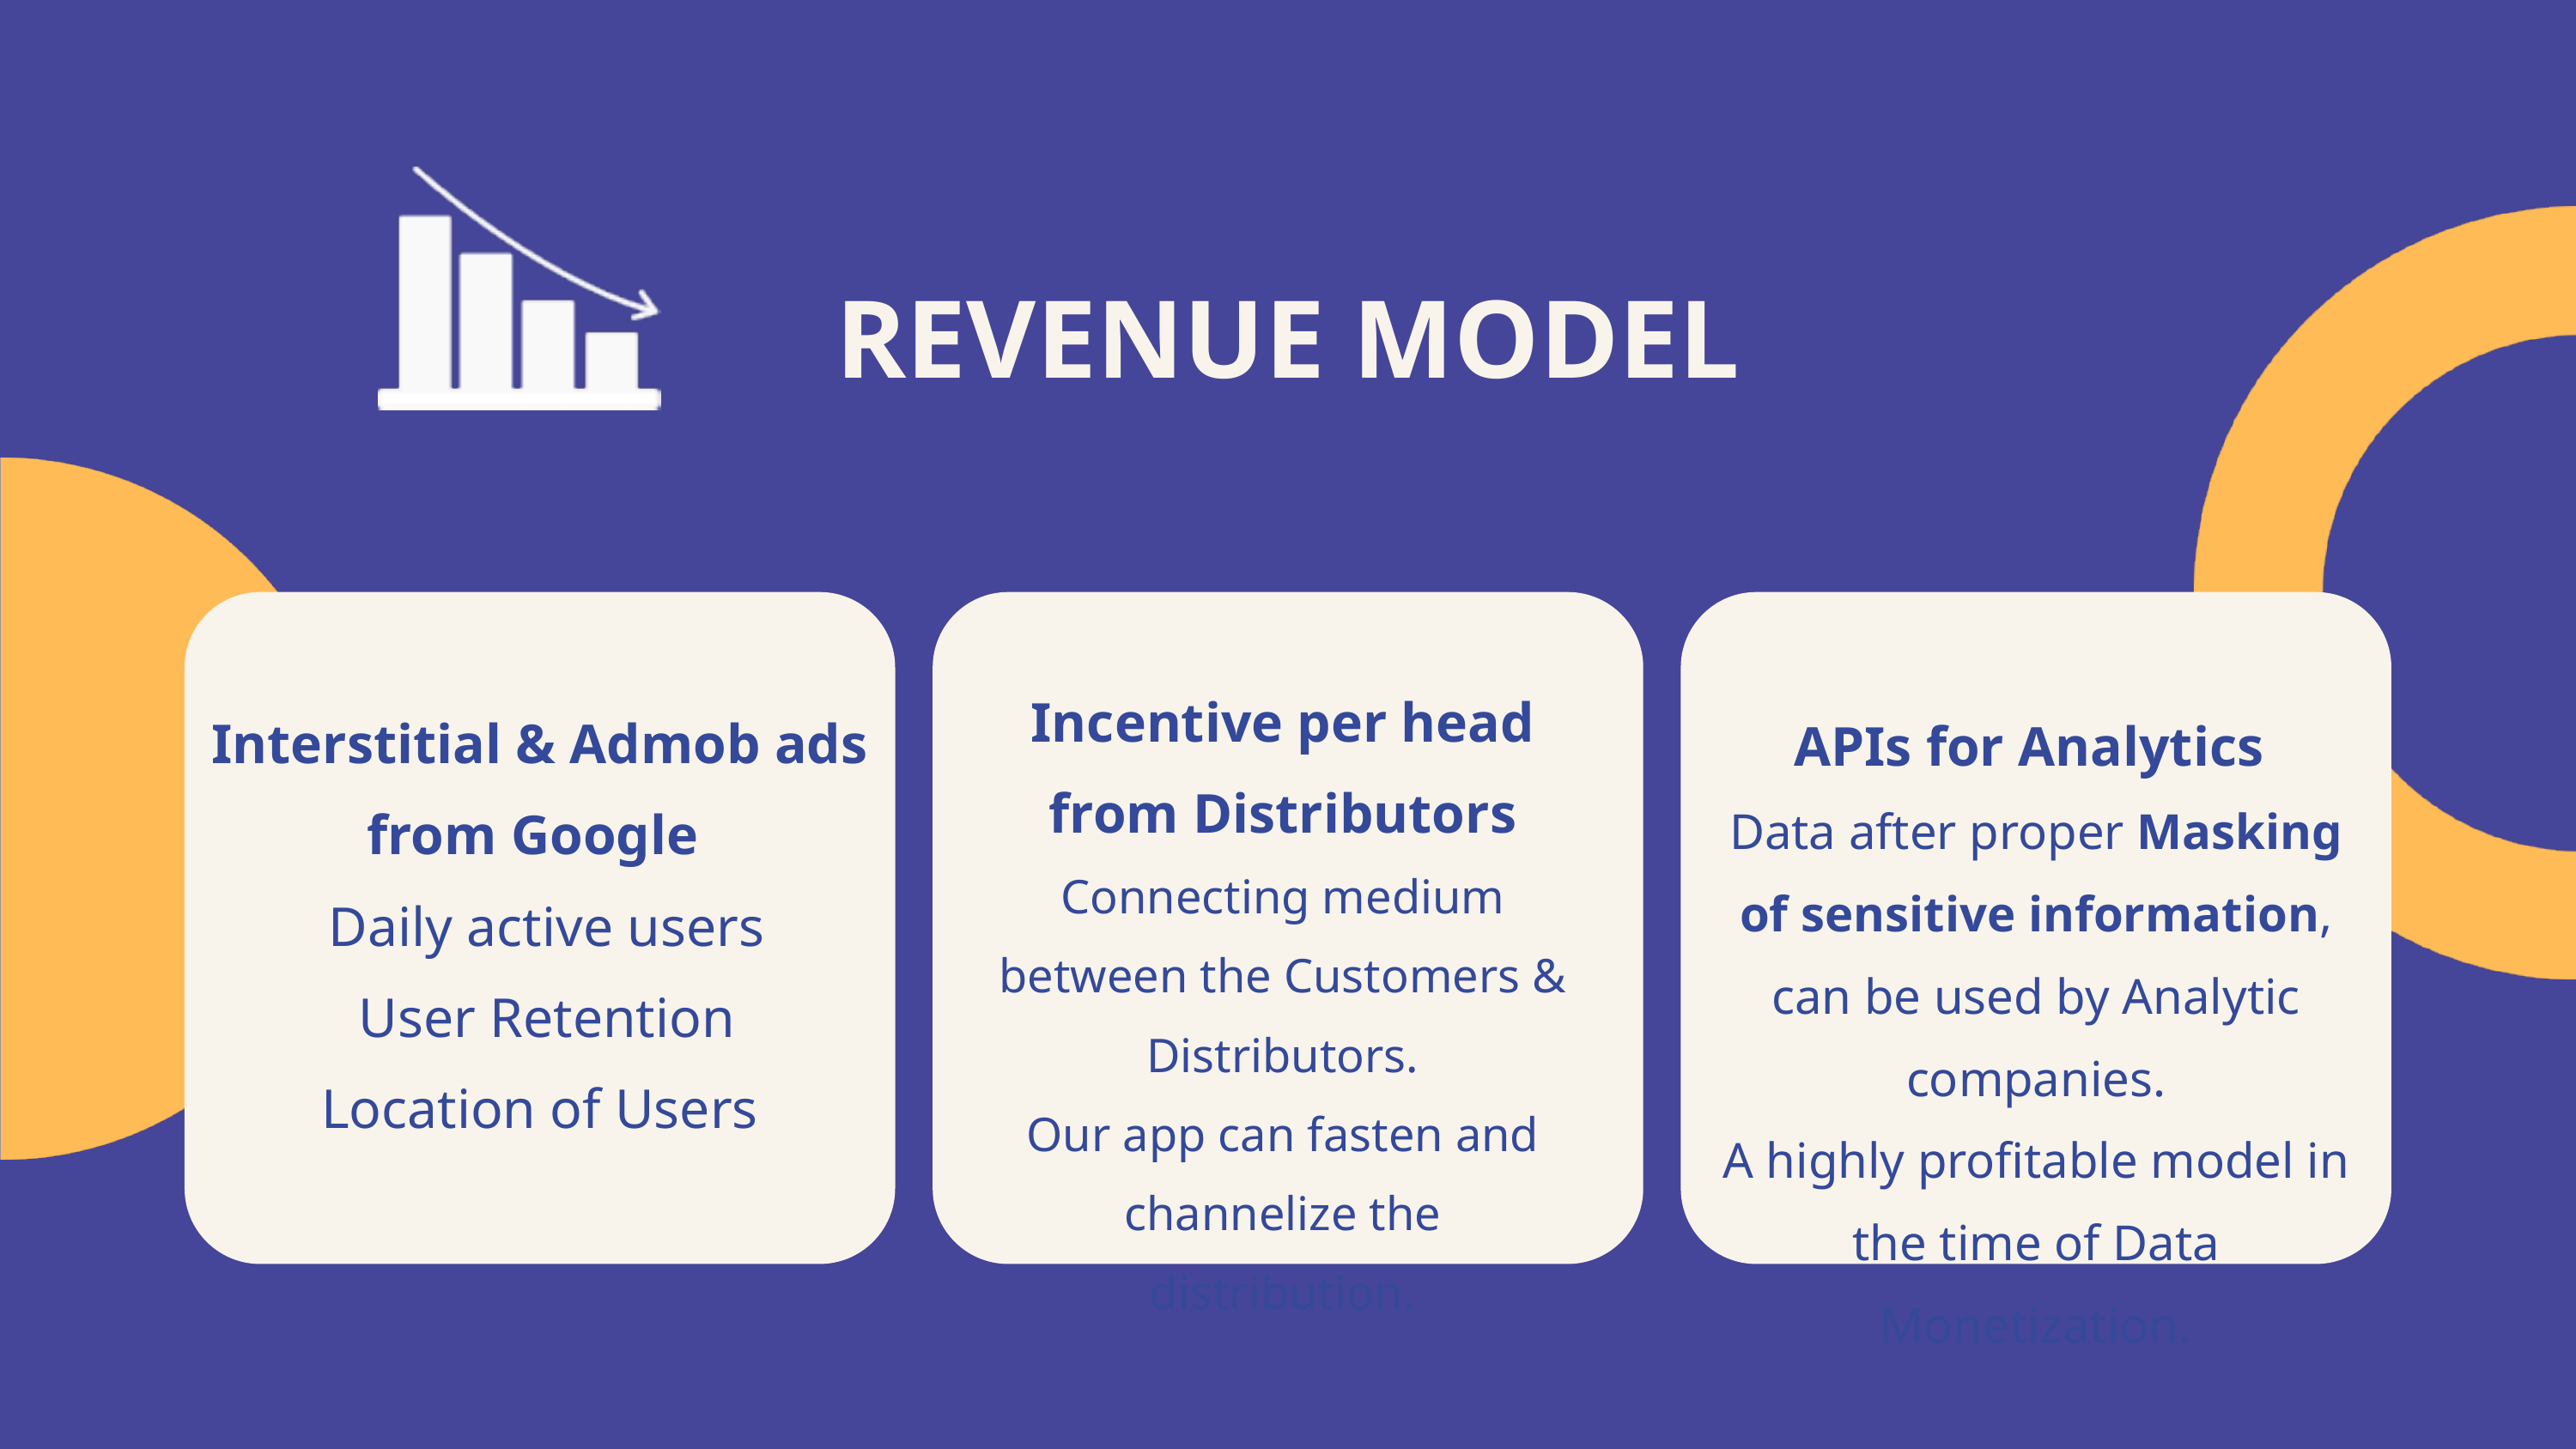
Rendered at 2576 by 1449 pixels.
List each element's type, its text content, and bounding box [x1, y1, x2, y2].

text_box APIs for Analytics Data after proper Masking of sensitive information, can be used by Analytic companies. A highly profitable model in the time of Data Monetization. [1705, 685, 2367, 1027]
picture [1997, 206, 2576, 979]
text_box Incentive per head from Distributors Connecting medium between the Customers & Distributors. Our app can fasten and channelize the distribution. [986, 661, 1580, 1003]
text_box [1680, 591, 2391, 1264]
text_box Interstitial & Admob ads from Google Daily active users User Retention Location of Users [209, 682, 871, 1055]
picture [378, 167, 662, 411]
picture [0, 458, 527, 1160]
text_box REVENUE MODEL [665, 232, 2036, 345]
text_box [184, 591, 896, 1264]
text_box [933, 591, 1643, 1264]
